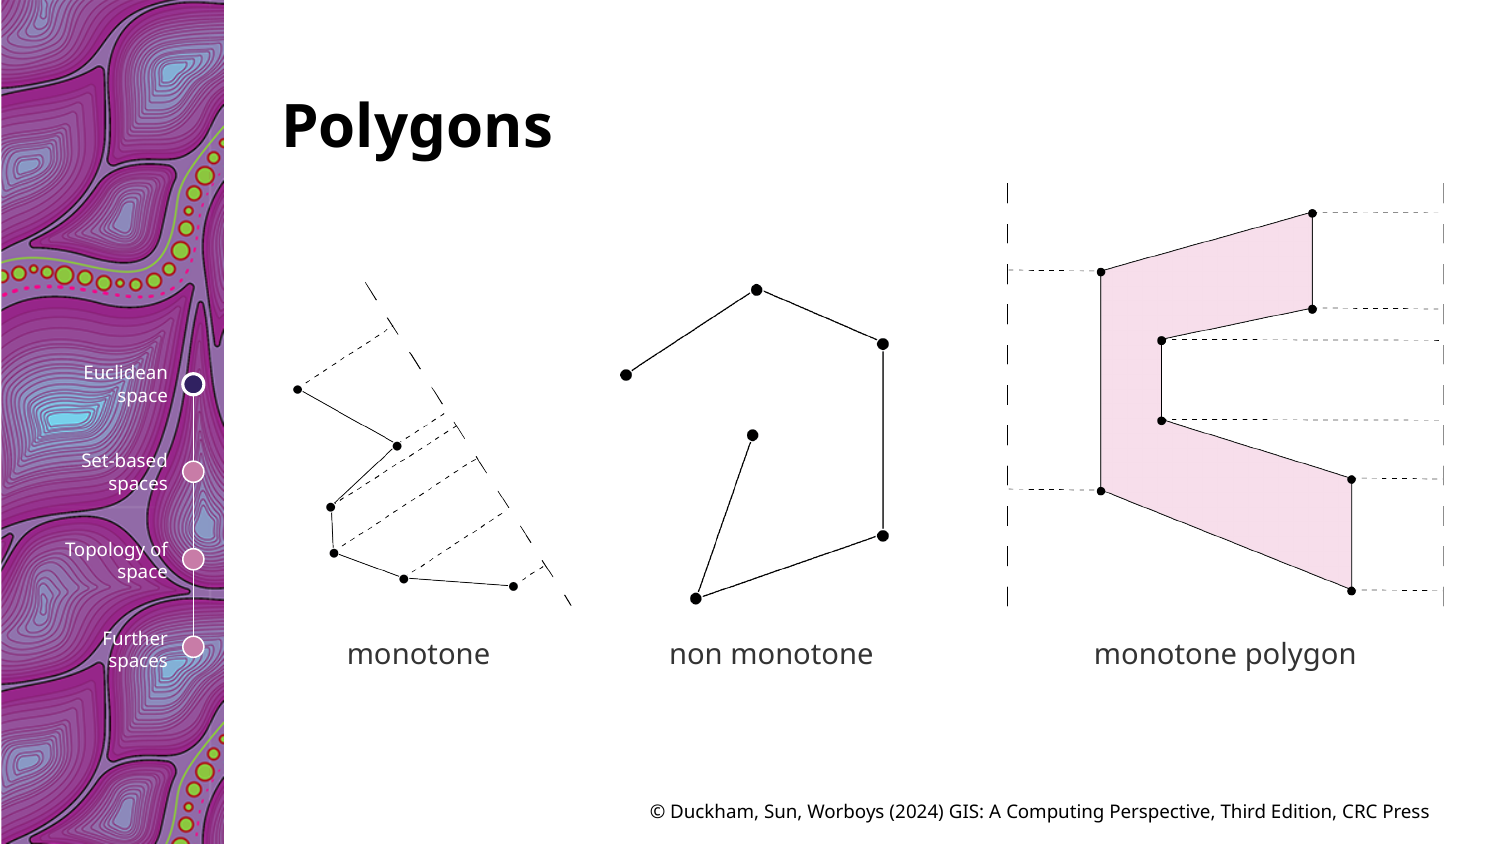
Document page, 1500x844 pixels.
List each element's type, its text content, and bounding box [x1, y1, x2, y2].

picture [618, 281, 890, 606]
text_box [182, 373, 204, 395]
picture [1007, 183, 1444, 625]
picture [1, 0, 224, 844]
picture [292, 281, 572, 606]
text_box non monotone [618, 620, 925, 685]
title Polygons [266, 72, 1449, 176]
text_box monotone polygon [1072, 632, 1379, 685]
text_box monotone [266, 620, 572, 685]
